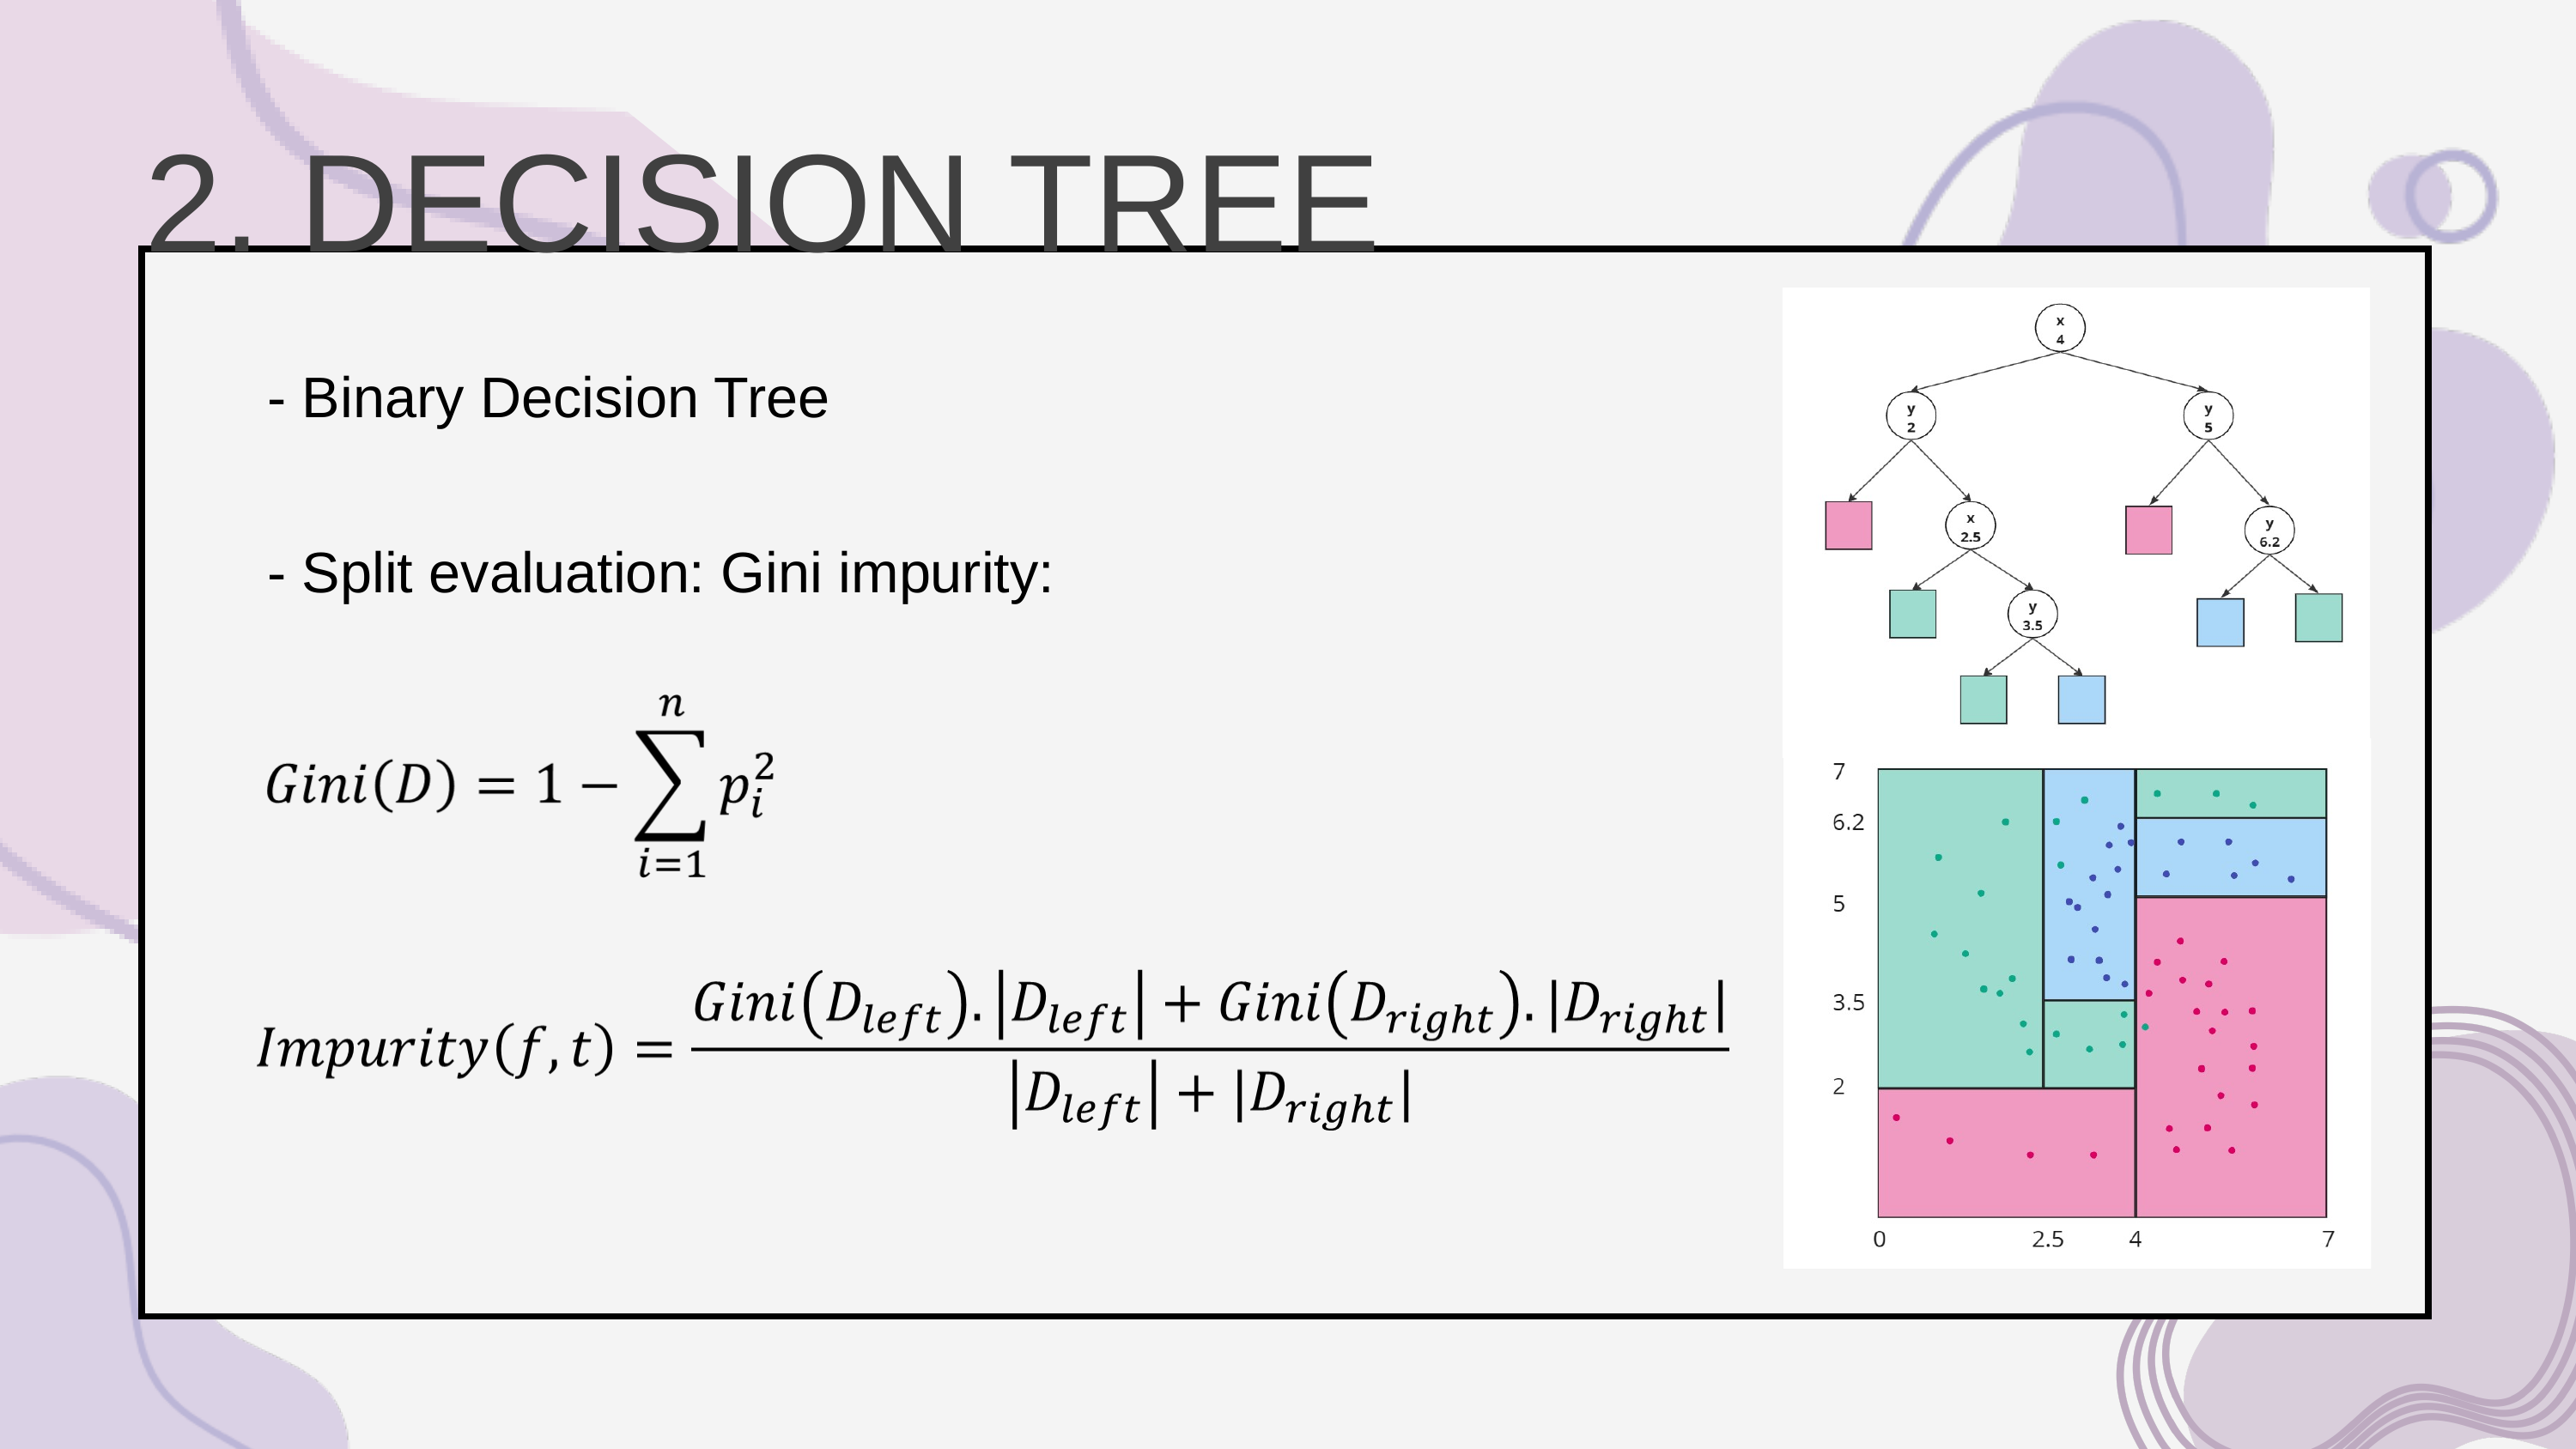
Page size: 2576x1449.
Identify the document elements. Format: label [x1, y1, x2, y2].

text_box [1782, 288, 2372, 1269]
text_box [142, 241, 2429, 1317]
text_box [0, 0, 2576, 1449]
